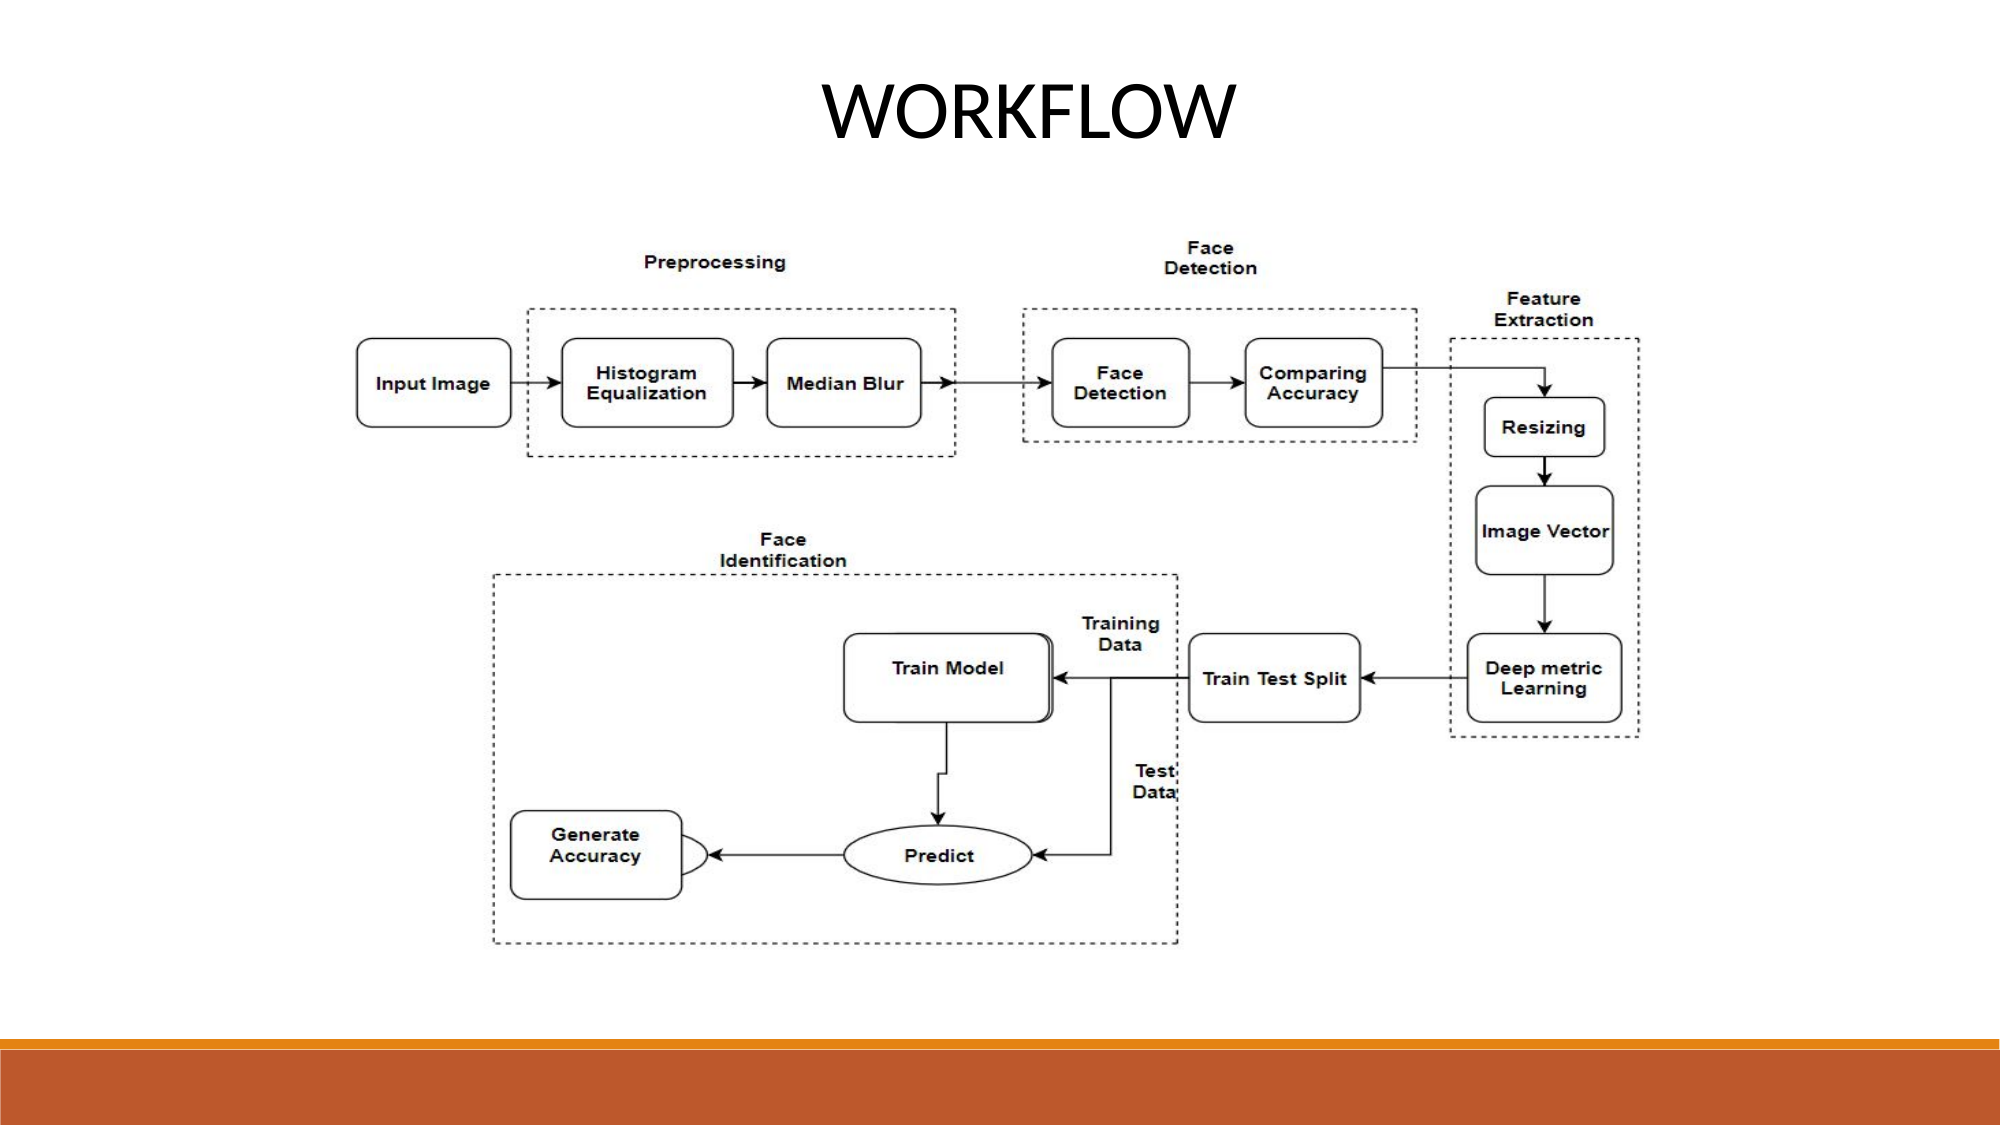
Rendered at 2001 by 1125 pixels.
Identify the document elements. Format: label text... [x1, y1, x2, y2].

picture [330, 193, 1676, 979]
text_box WORKFLOW [456, 48, 1604, 163]
